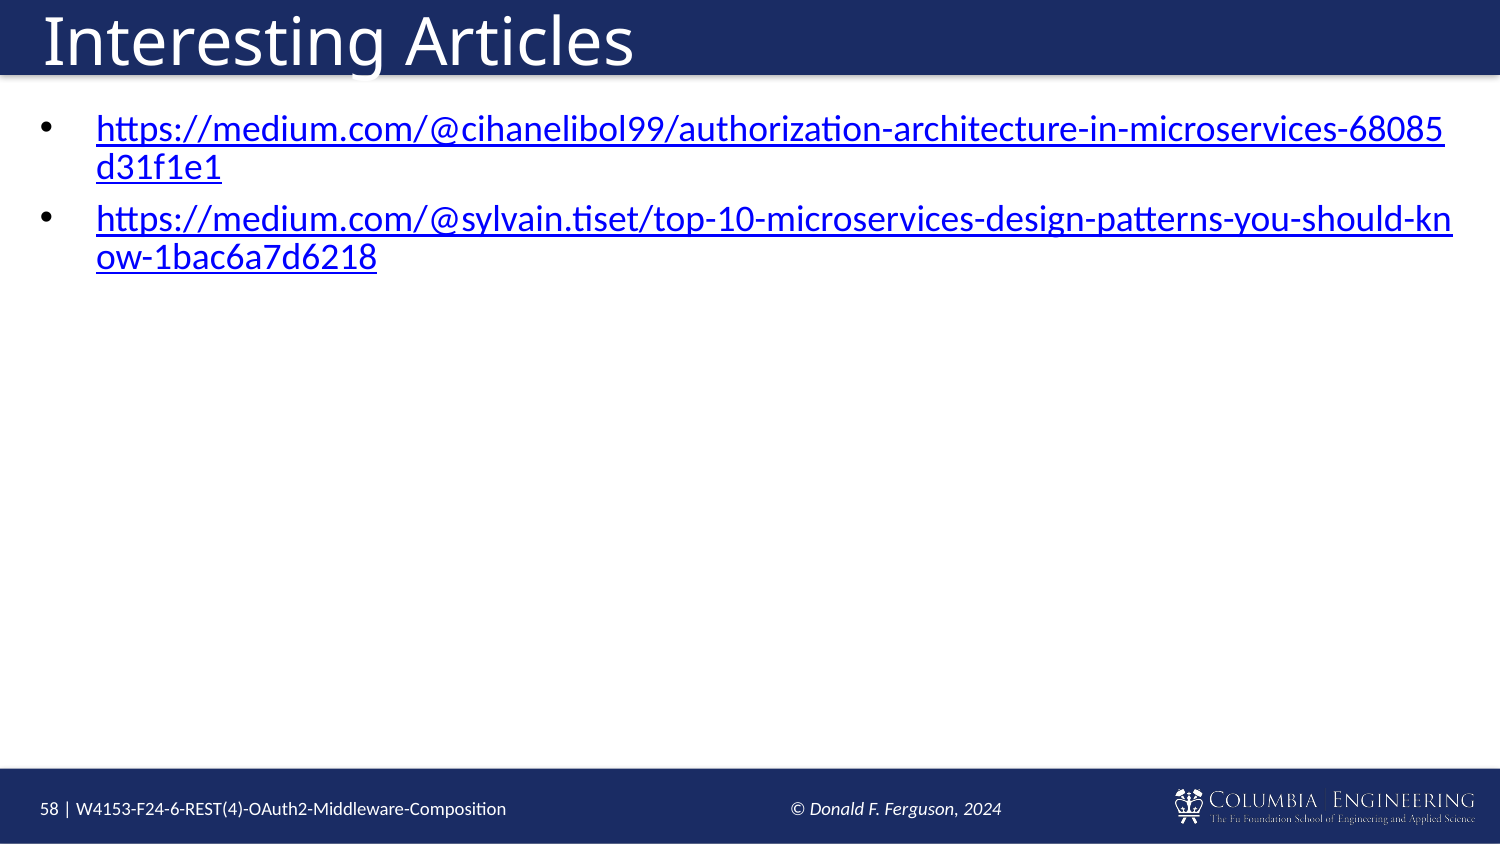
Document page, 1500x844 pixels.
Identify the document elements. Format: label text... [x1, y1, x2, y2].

list https://medium.com/@cihanelibol99/authorization-architecture-in-microservices-68085d31f1e1 https://medium.com/@sylvain.tiset/top-10-microservices-design-patterns-you-should-know-1bac6a7d6218 [24, 96, 1475, 760]
title Interesting Articles [28, 0, 1450, 73]
